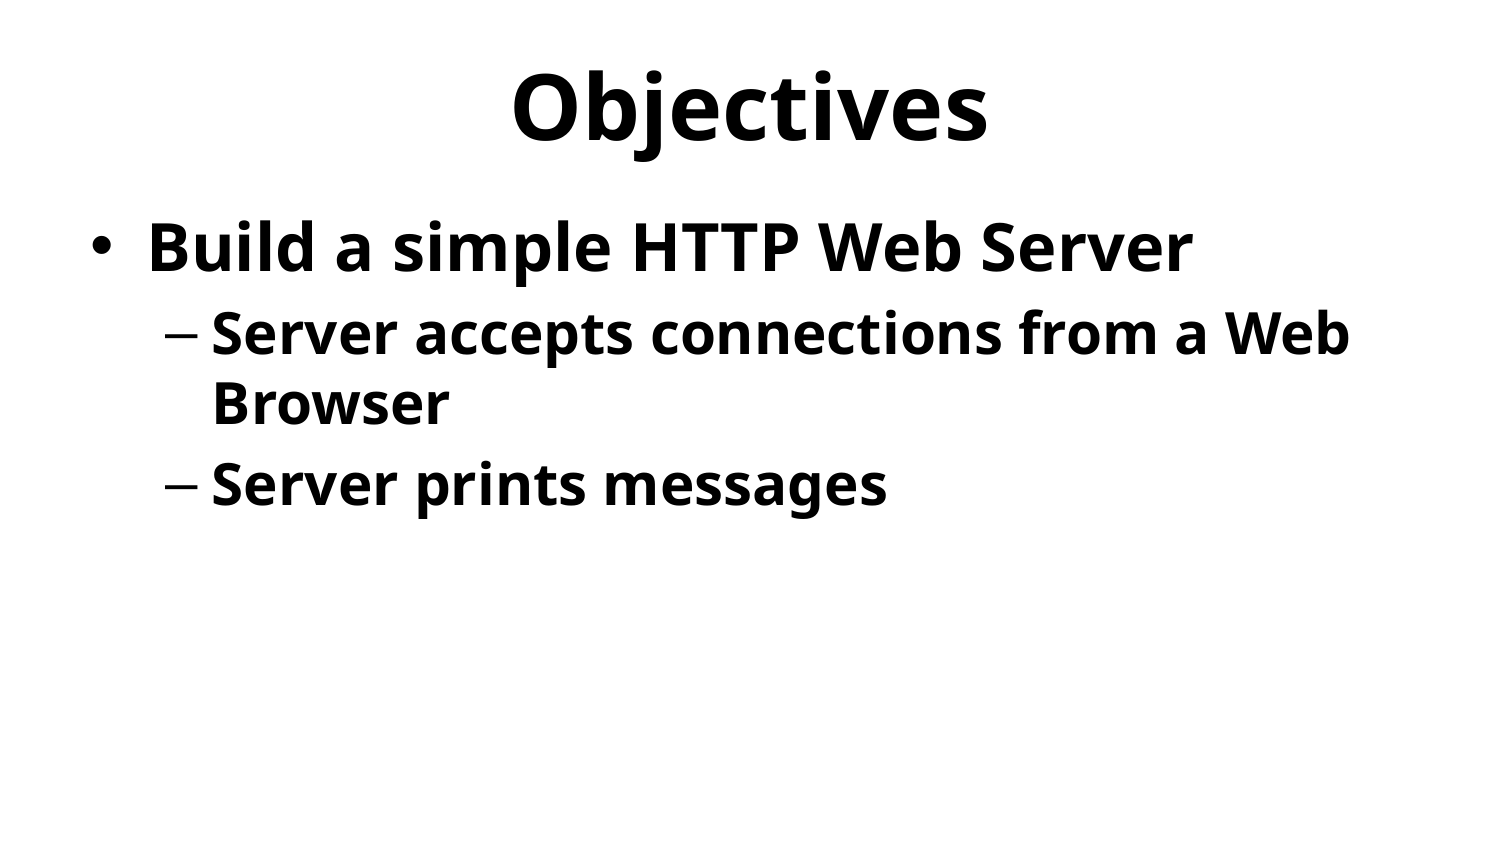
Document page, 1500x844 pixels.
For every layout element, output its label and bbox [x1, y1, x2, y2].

title [75, 33, 1425, 175]
list [75, 196, 1425, 754]
